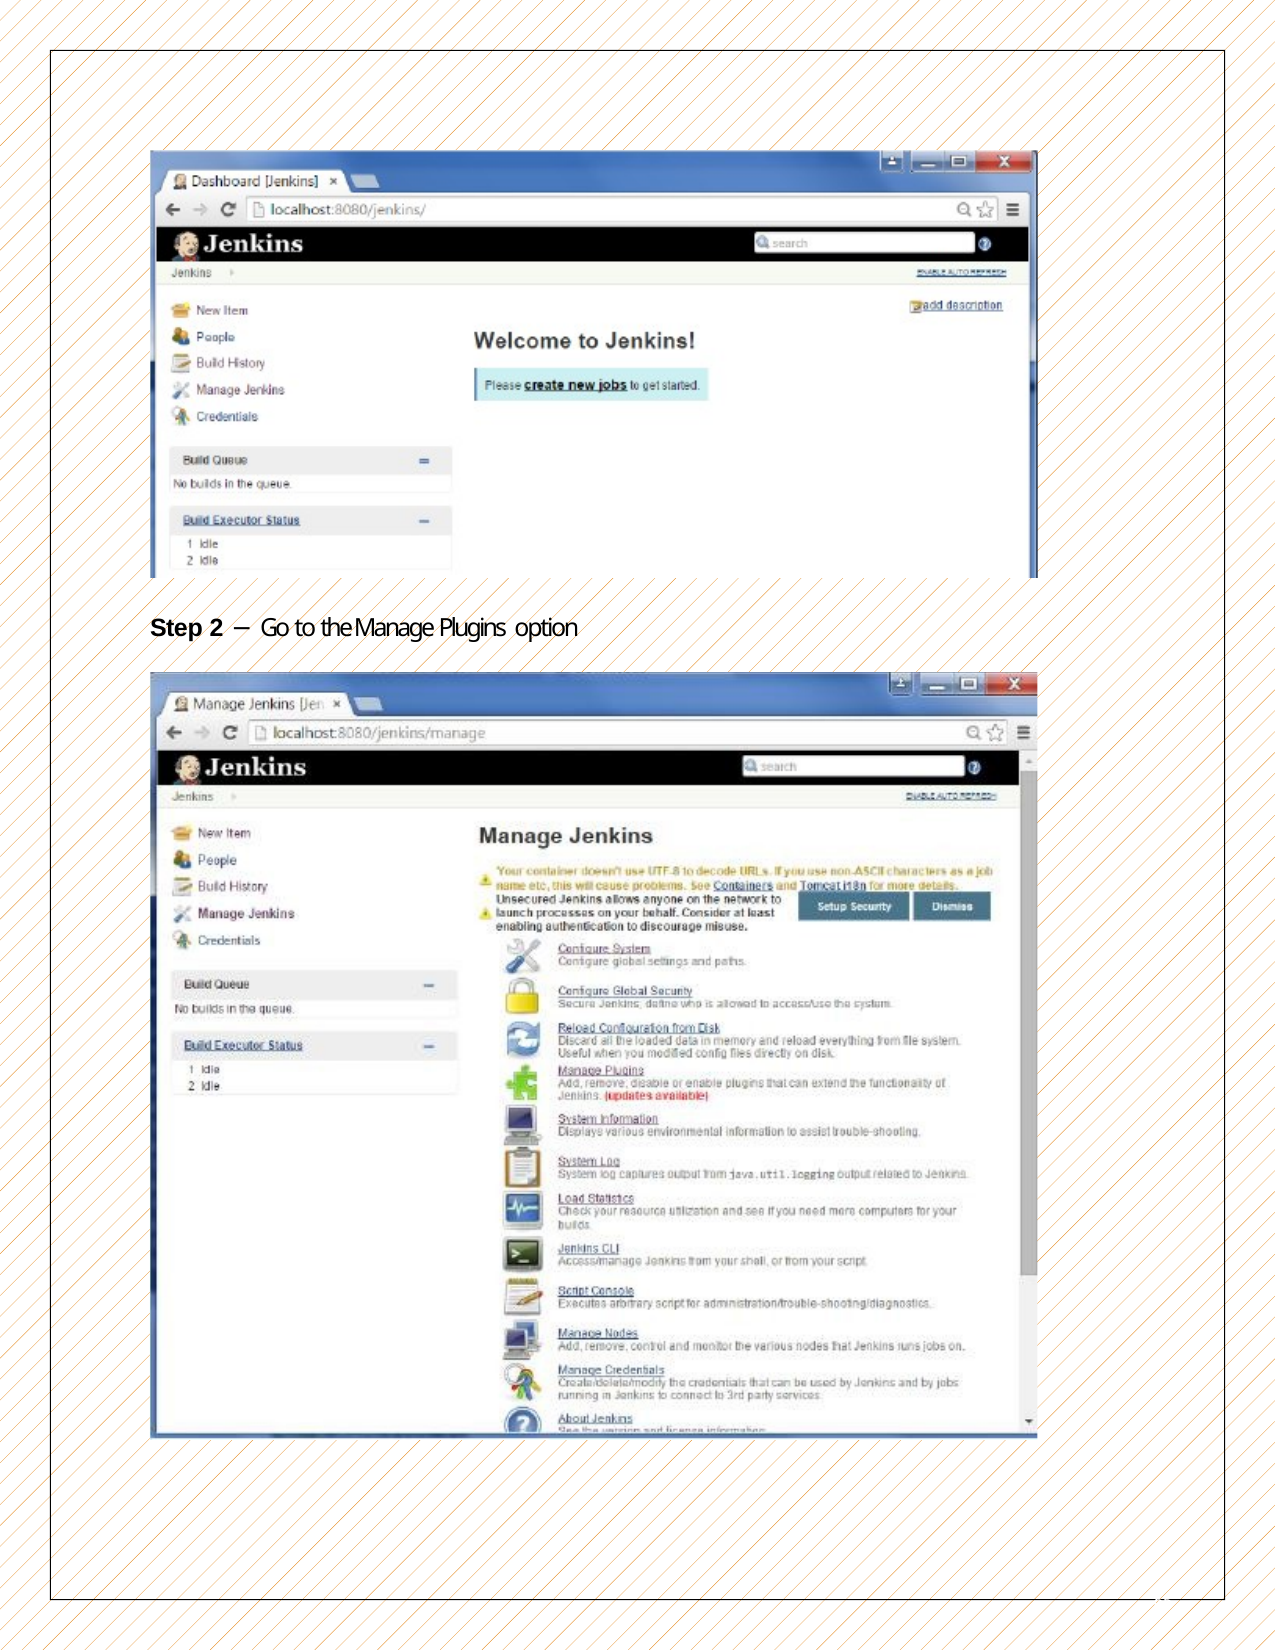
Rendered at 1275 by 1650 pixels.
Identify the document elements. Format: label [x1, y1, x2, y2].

text_box [49, 49, 1275, 1650]
